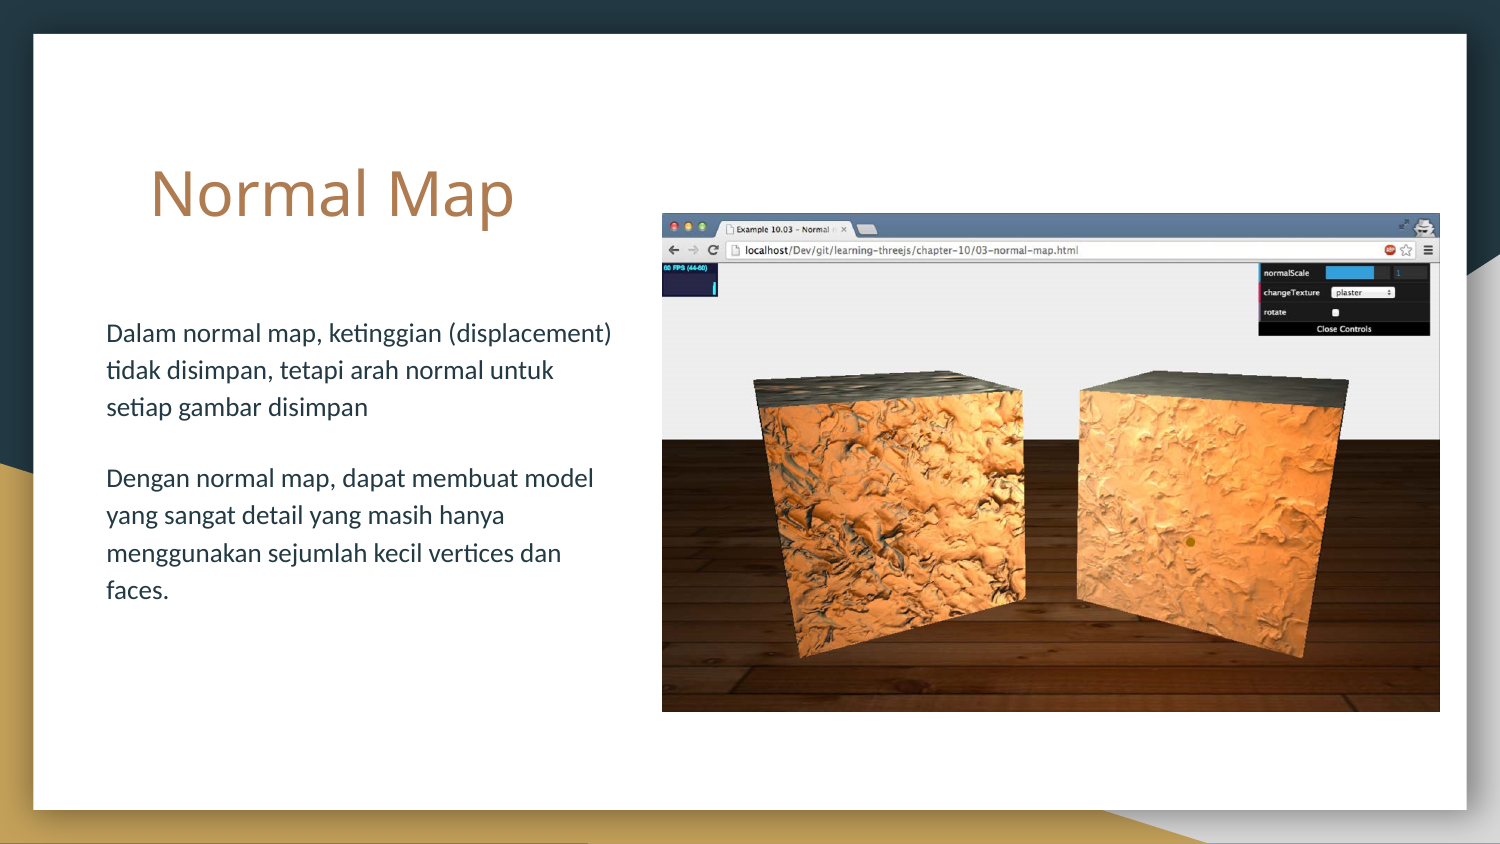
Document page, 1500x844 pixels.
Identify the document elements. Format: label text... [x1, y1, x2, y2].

title Normal Map [134, 138, 1366, 296]
list Dalam normal map, ketinggian (displacement) tidak disimpan, tetapi arah normal untuk setiap gambar disimpan Dengan normal map, dapat membuat model yang sangat detail yang masih hanya menggunakan sejumlah kecil vertices dan faces. [91, 295, 635, 697]
picture [662, 212, 1440, 712]
